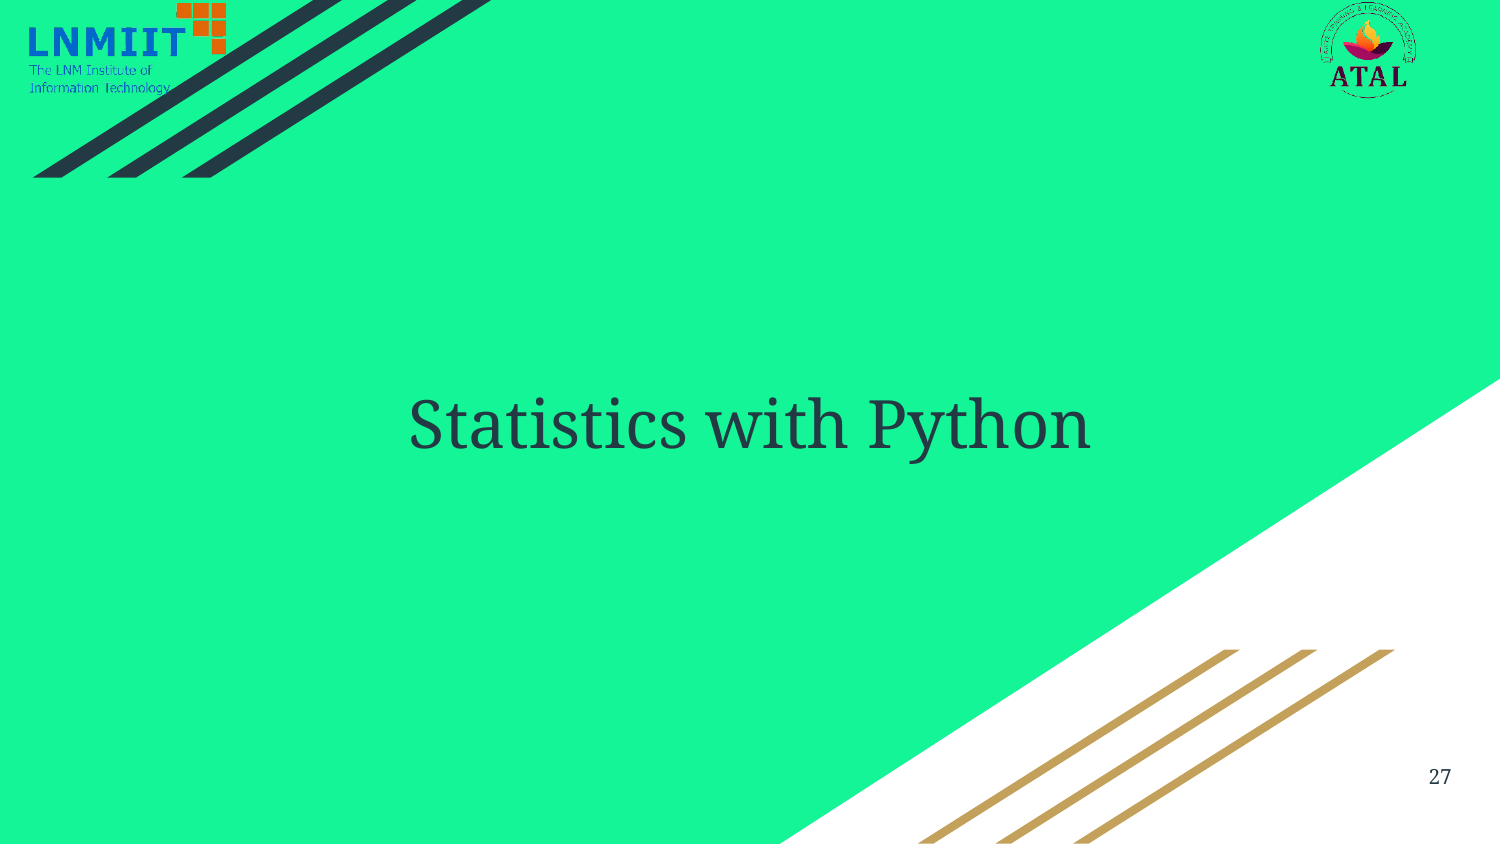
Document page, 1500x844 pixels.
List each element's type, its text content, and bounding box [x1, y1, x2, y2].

slide_number 27 [1376, 745, 1467, 810]
picture [1307, 0, 1422, 99]
picture [28, 3, 227, 95]
title Statistics with Python [309, 286, 1192, 557]
